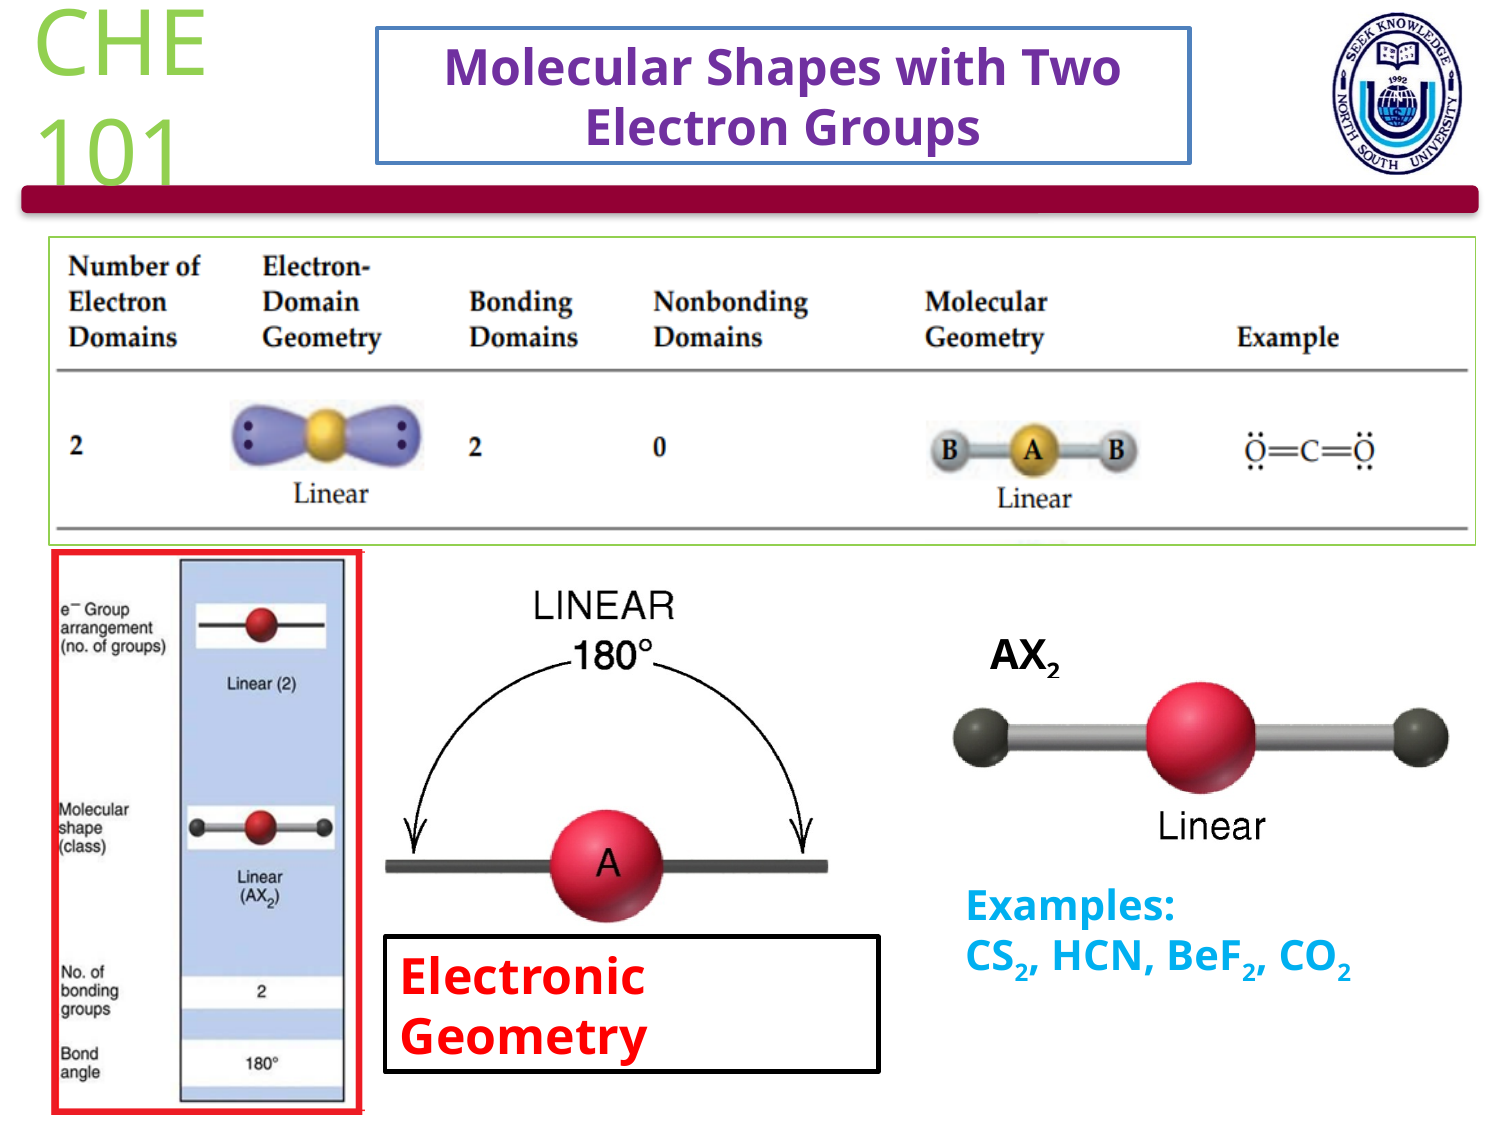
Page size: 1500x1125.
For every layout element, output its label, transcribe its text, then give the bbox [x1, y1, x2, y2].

picture [1331, 12, 1463, 176]
text_box CHE 101 [17, 25, 388, 163]
text_box Molecular Shapes with Two Electron Groups [377, 28, 1190, 164]
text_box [949, 620, 1451, 988]
picture [49, 237, 1476, 545]
text_box Electronic Geometry [385, 936, 879, 1072]
picture [380, 587, 831, 926]
picture [49, 549, 365, 1116]
